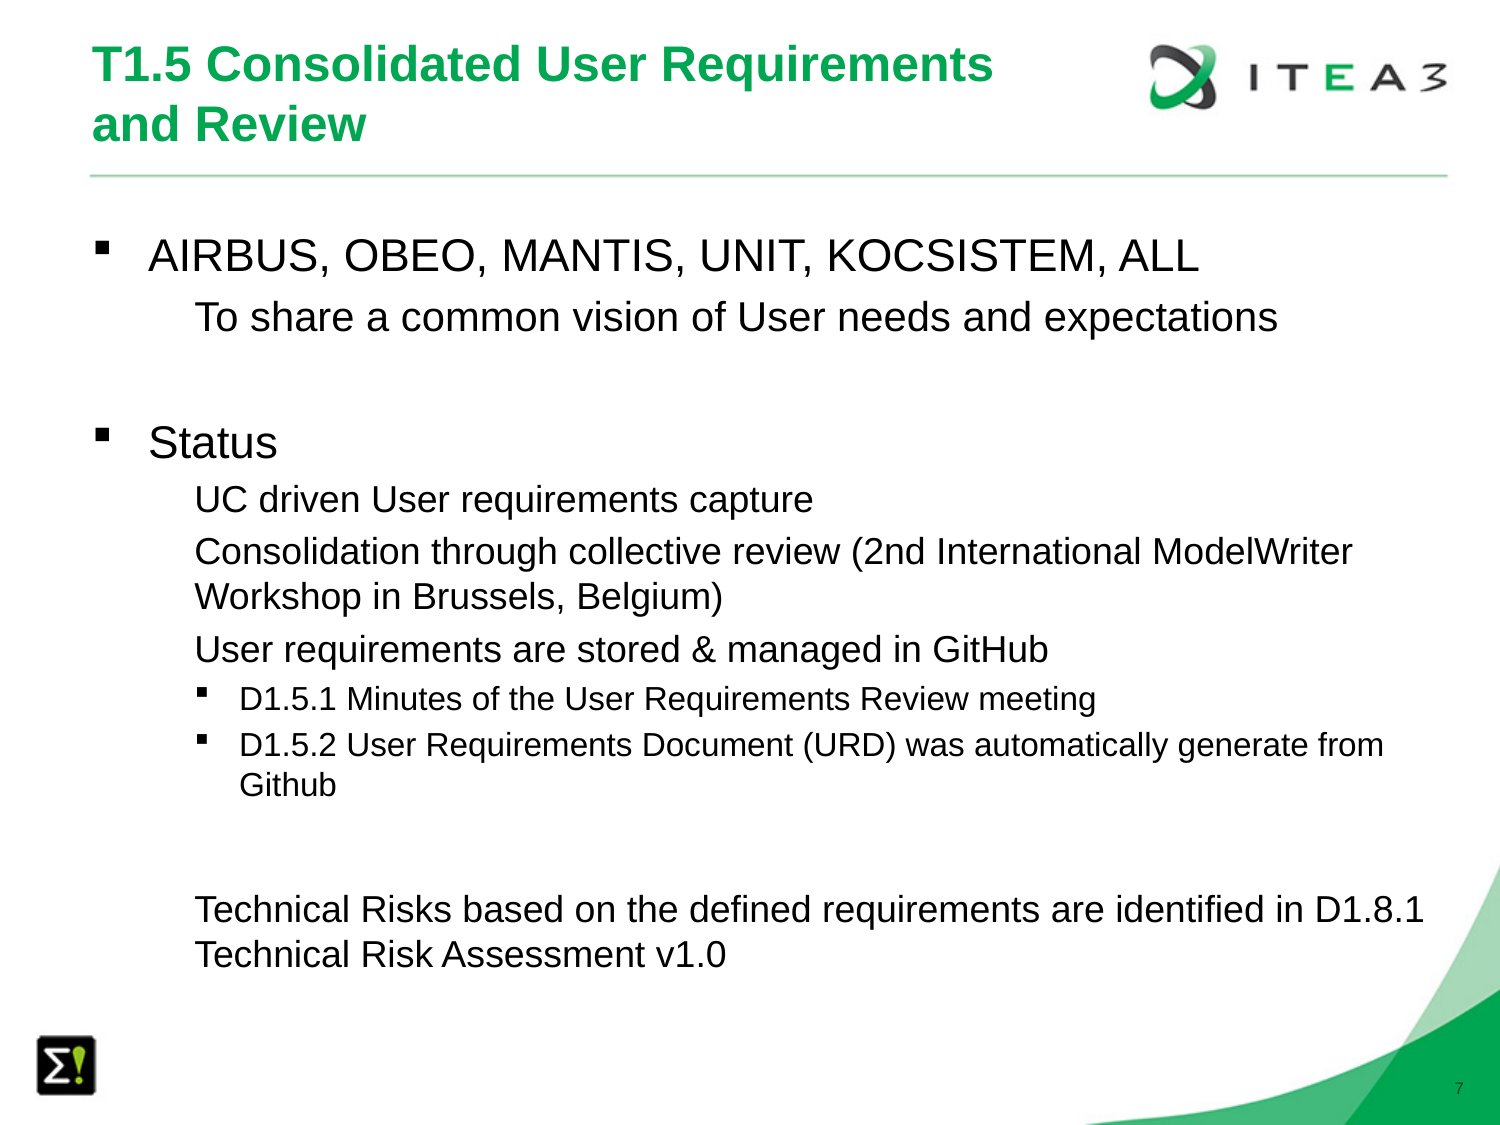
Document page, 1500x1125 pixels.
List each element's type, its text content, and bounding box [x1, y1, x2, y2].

picture [0, 0, 1500, 1125]
title T1.5 Consolidated User Requirements and Review [76, 23, 1099, 160]
list AIRBUS, OBEO, MANTIS, UNIT, KOCSISTEM, ALL To share a common vision of User needs and expectations Status UC driven User requirements capture Consolidation through collective review (2nd International ModelWriter Workshop in Brussels, Belgium) User requirements are stored & managed in GitHub D1.5.1 Minutes of the User Requirements Review meeting D1.5.2 User Requirements Document (URD) was automatically generate from Github Technical Risks based on the defined requirements are identified in D1.8.1 Technical Risk Assessment v1.0 [76, 218, 1447, 1046]
